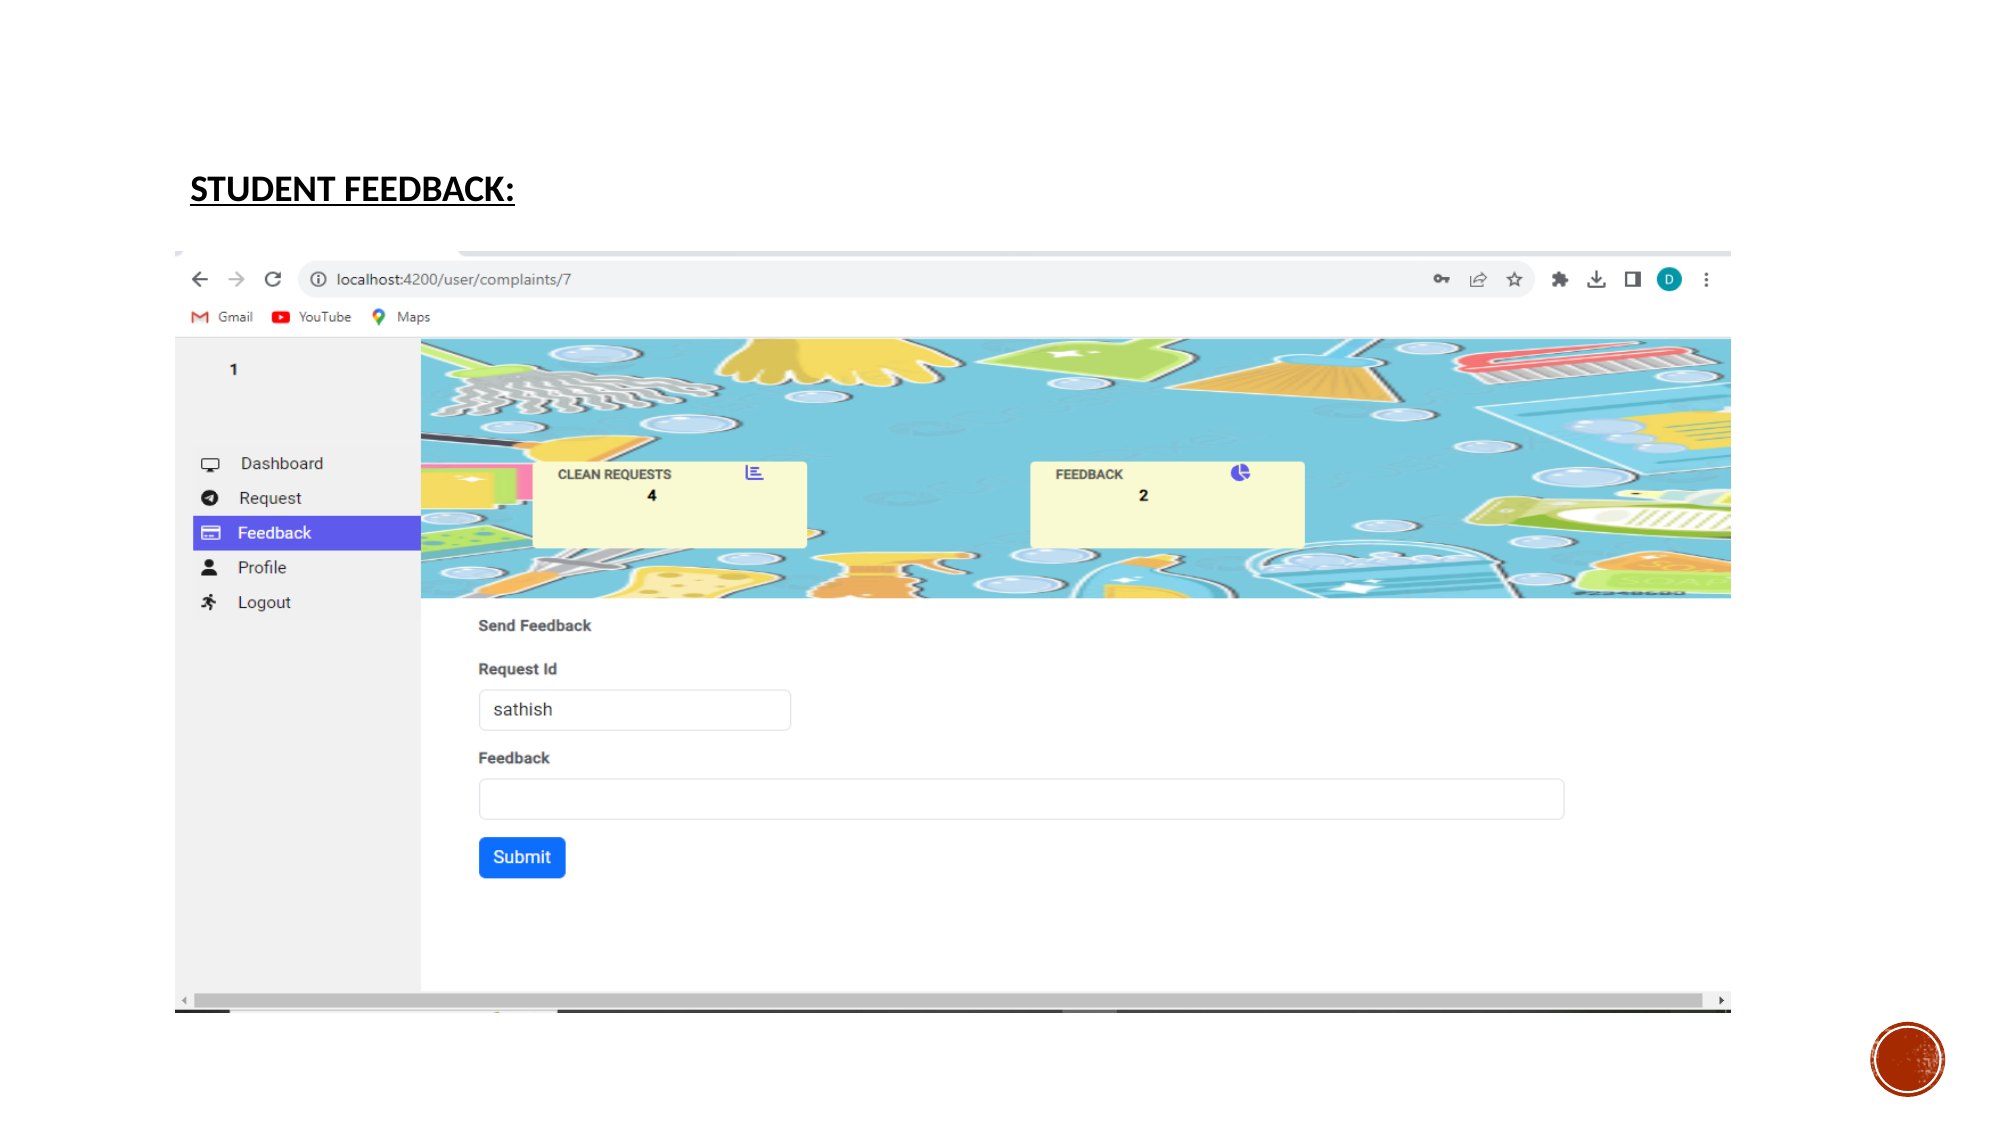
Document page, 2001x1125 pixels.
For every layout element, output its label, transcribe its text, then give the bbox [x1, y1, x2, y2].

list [176, 252, 1732, 1011]
title Student feedback: [175, 79, 1826, 344]
